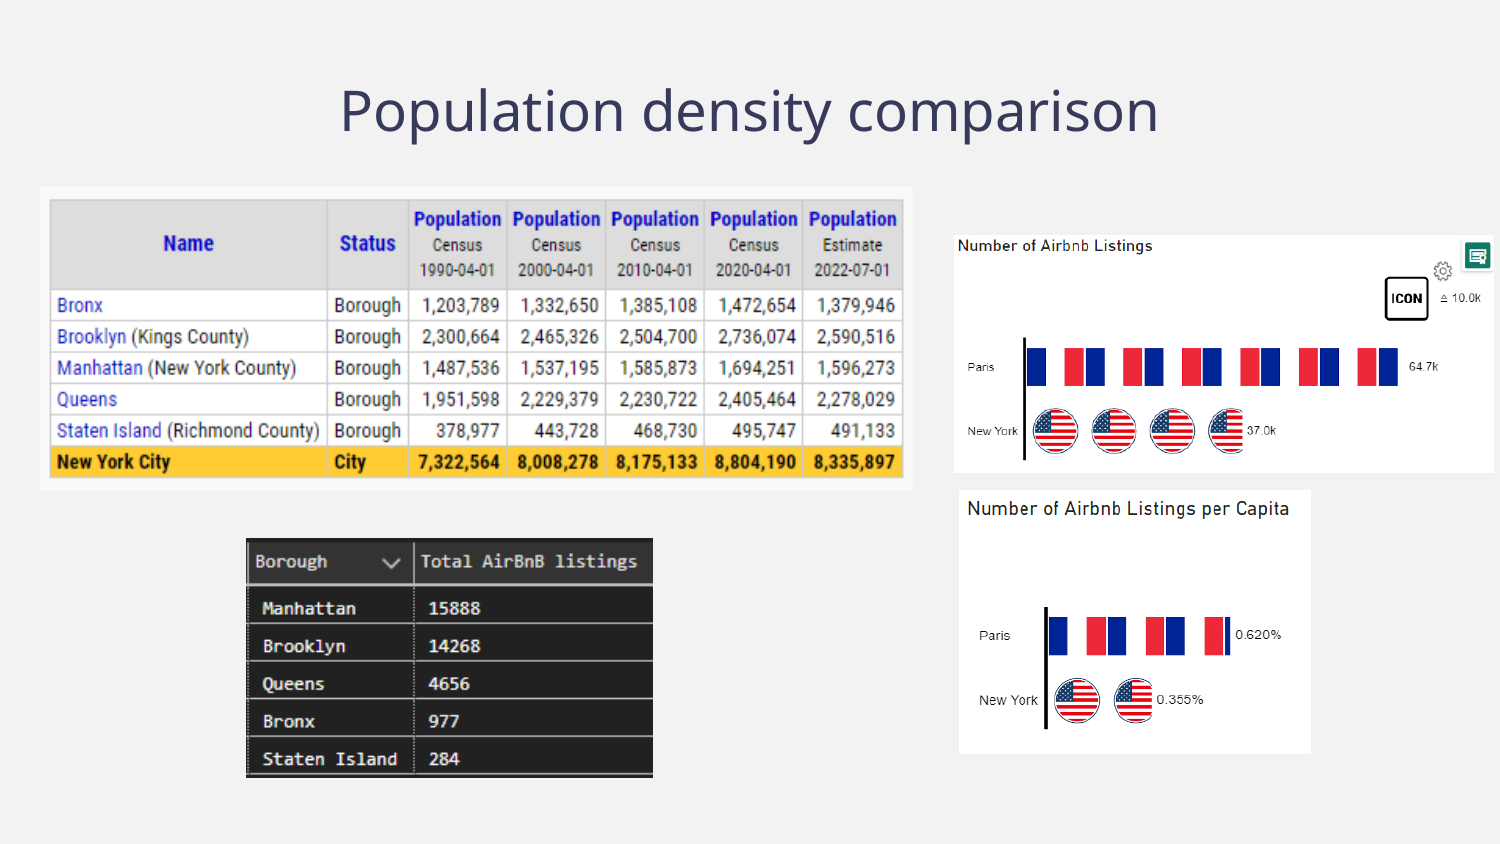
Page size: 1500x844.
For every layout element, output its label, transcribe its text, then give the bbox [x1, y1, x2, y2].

picture [39, 186, 913, 491]
picture [959, 490, 1311, 755]
picture [246, 538, 654, 778]
picture [954, 235, 1494, 474]
title Population density comparison [116, 59, 1383, 160]
